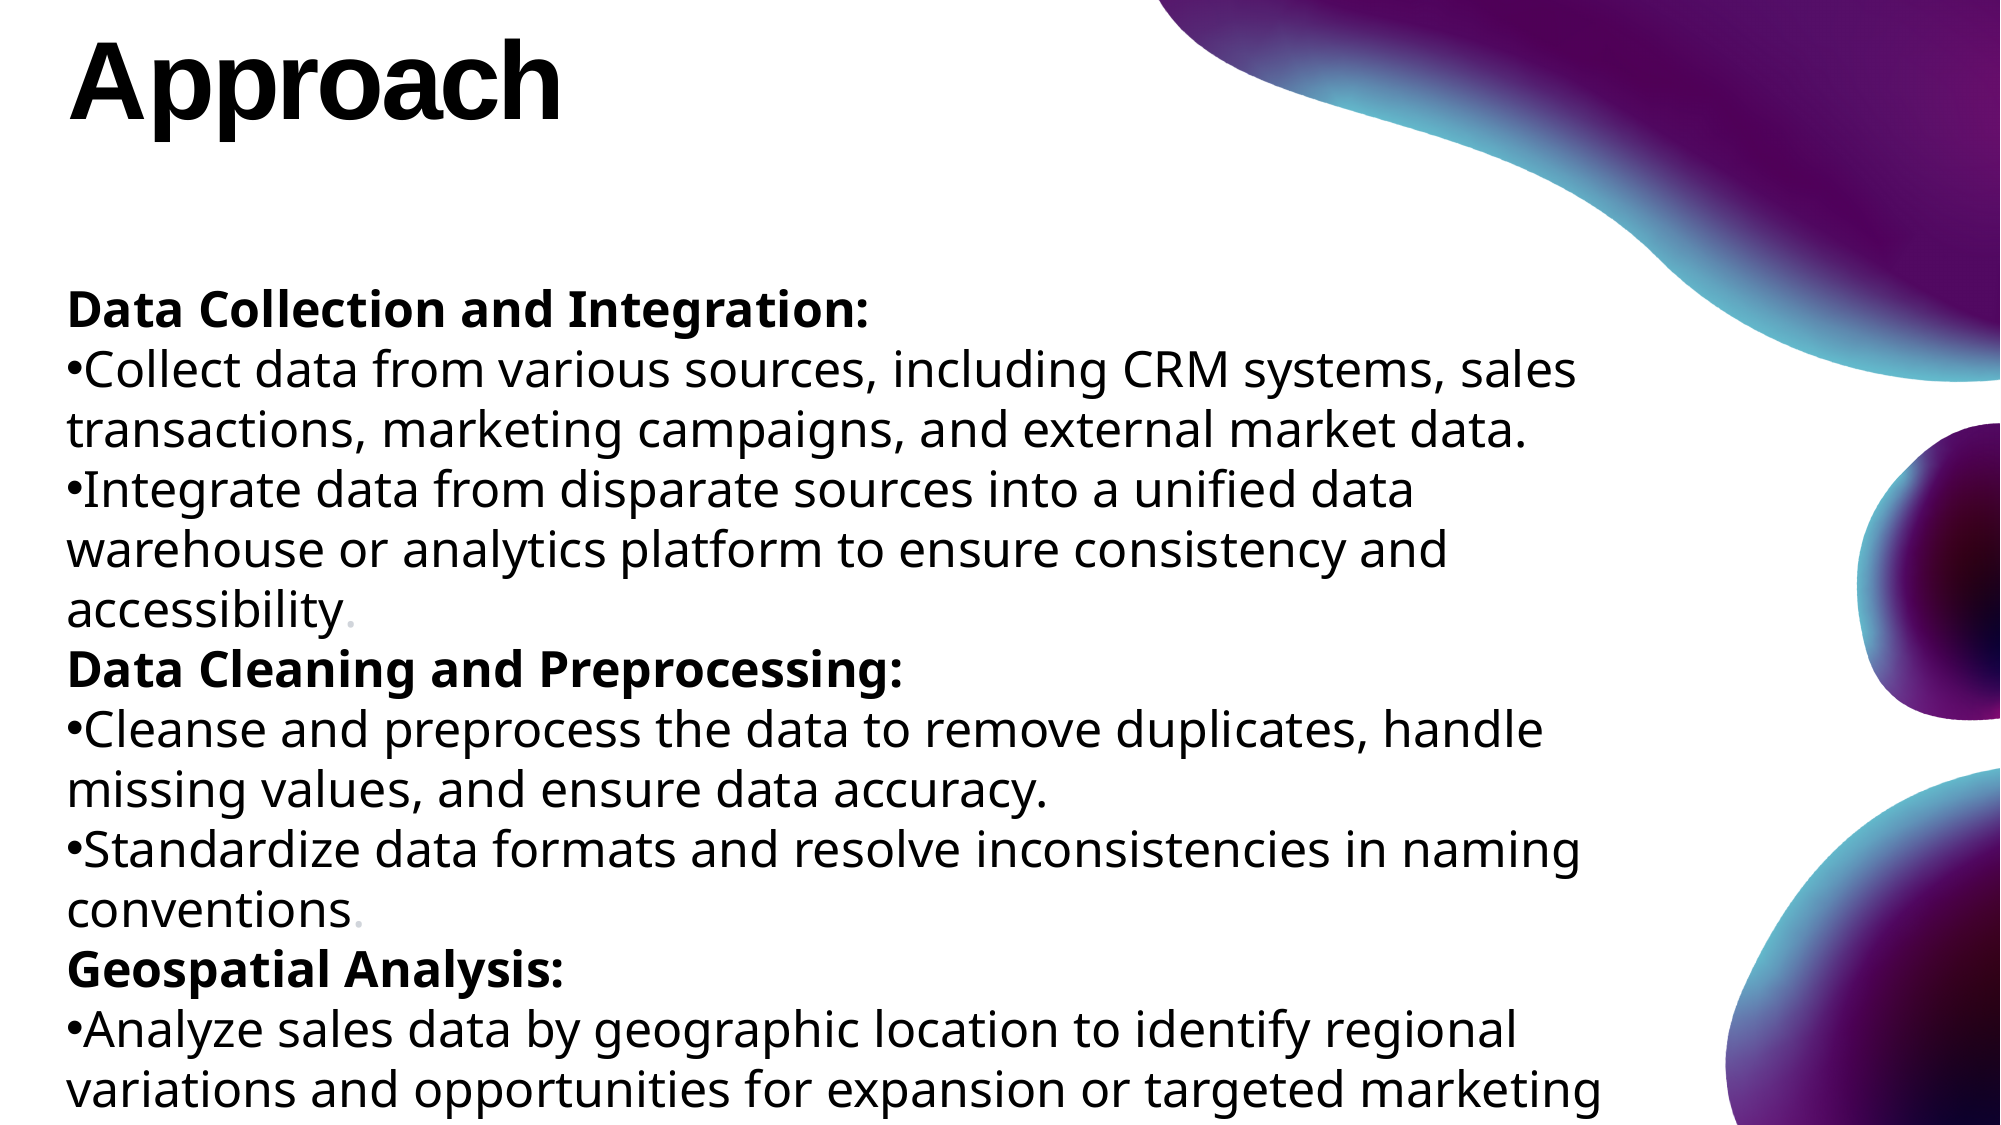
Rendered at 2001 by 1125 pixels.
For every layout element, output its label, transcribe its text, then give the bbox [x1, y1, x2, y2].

text_box Data Collection and Integration: Collect data from various sources, including CRM systems, sales transactions, marketing campaigns, and external market data. Integrate data from disparate sources into a unified data warehouse or analytics platform to ensure consistency and accessibility. Data Cleaning and Preprocessing: Cleanse and preprocess the data to remove duplicates, handle missing values, and ensure data accuracy. Standardize data formats and resolve inconsistencies in naming conventions. Geospatial Analysis: Analyze sales data by geographic location to identify regional variations and opportunities for expansion or targeted marketing efforts. [66, 275, 1156, 1125]
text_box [1156, 0, 2000, 1125]
title Approach [66, 0, 623, 169]
